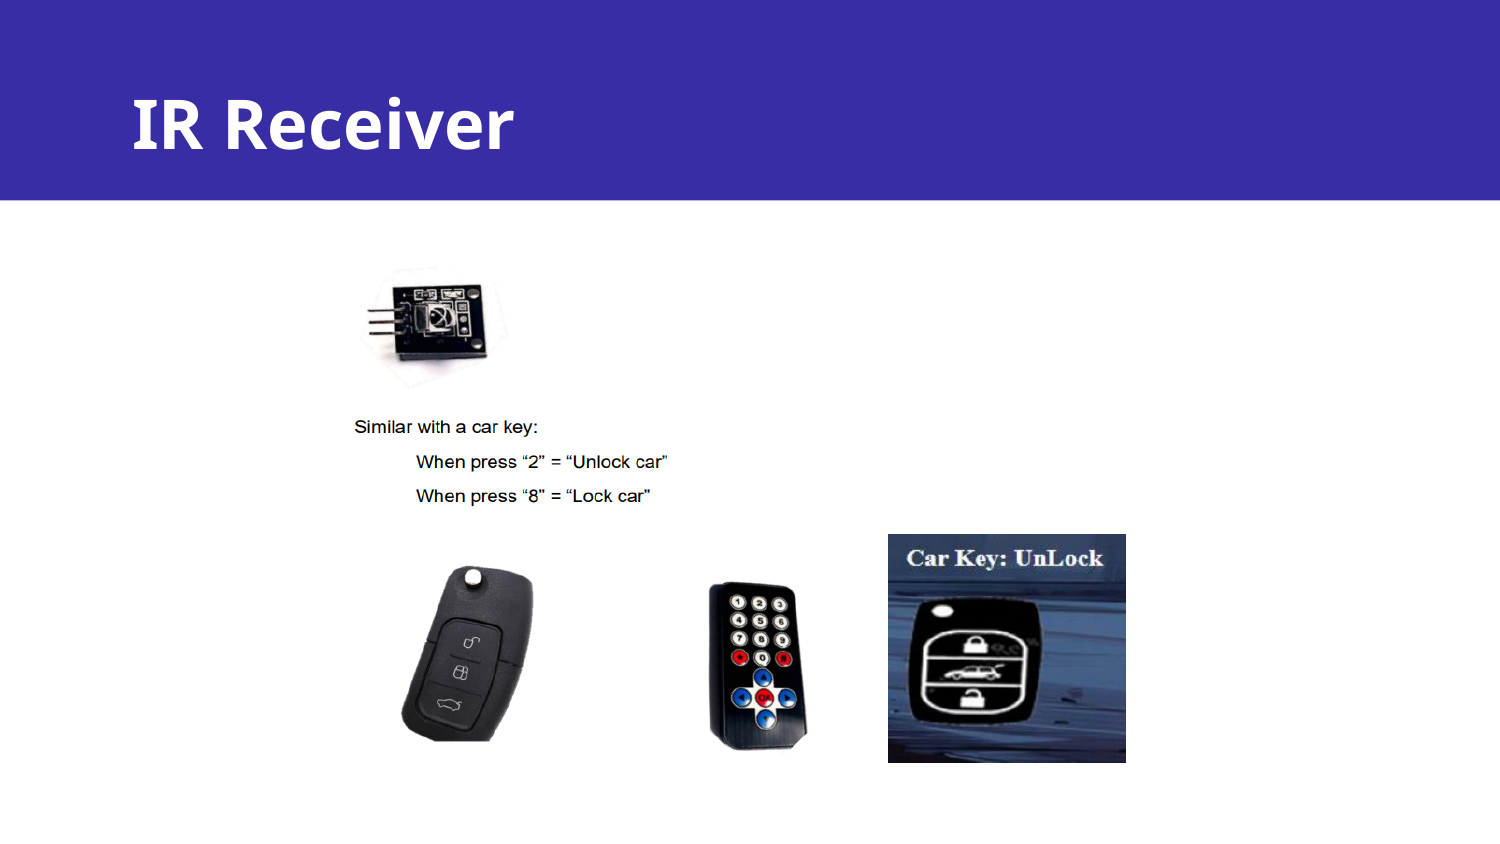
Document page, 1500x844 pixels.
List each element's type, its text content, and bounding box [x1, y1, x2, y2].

picture [352, 248, 1167, 779]
title IR Receiver [116, 65, 1383, 160]
